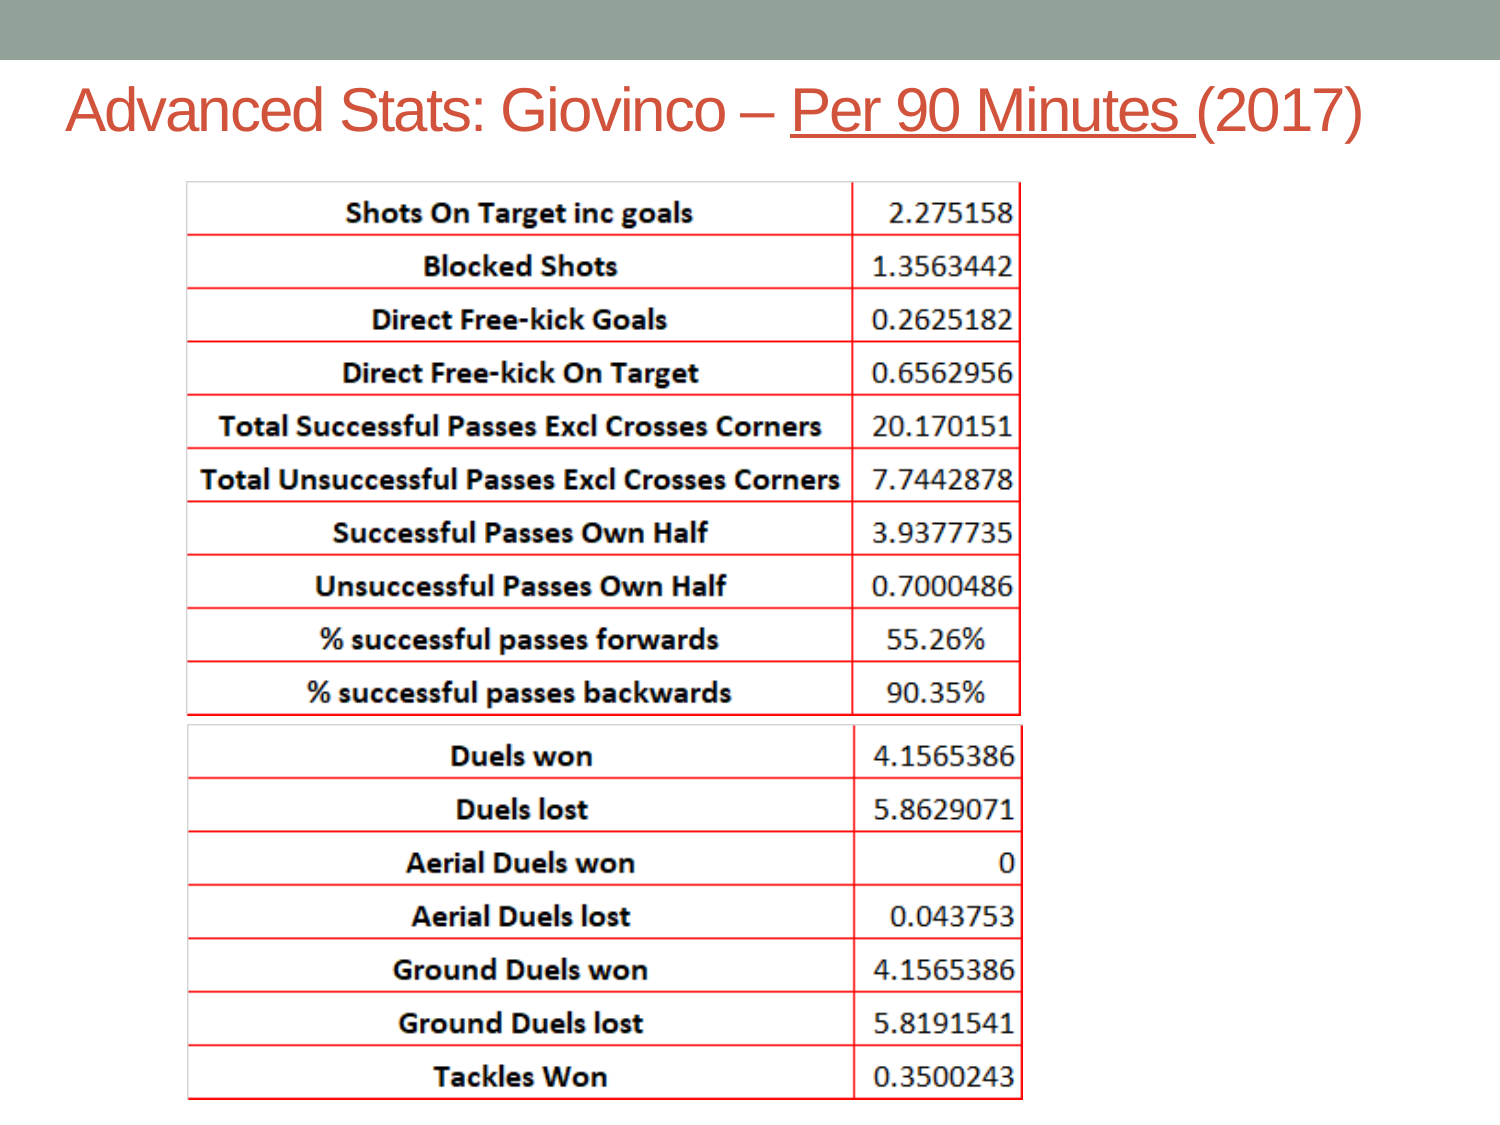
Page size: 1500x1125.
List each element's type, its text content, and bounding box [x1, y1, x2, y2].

picture [187, 724, 1023, 1101]
picture [186, 180, 1022, 717]
title Advanced Stats: Giovinco – Per 90 Minutes (2017) [50, 24, 1400, 188]
